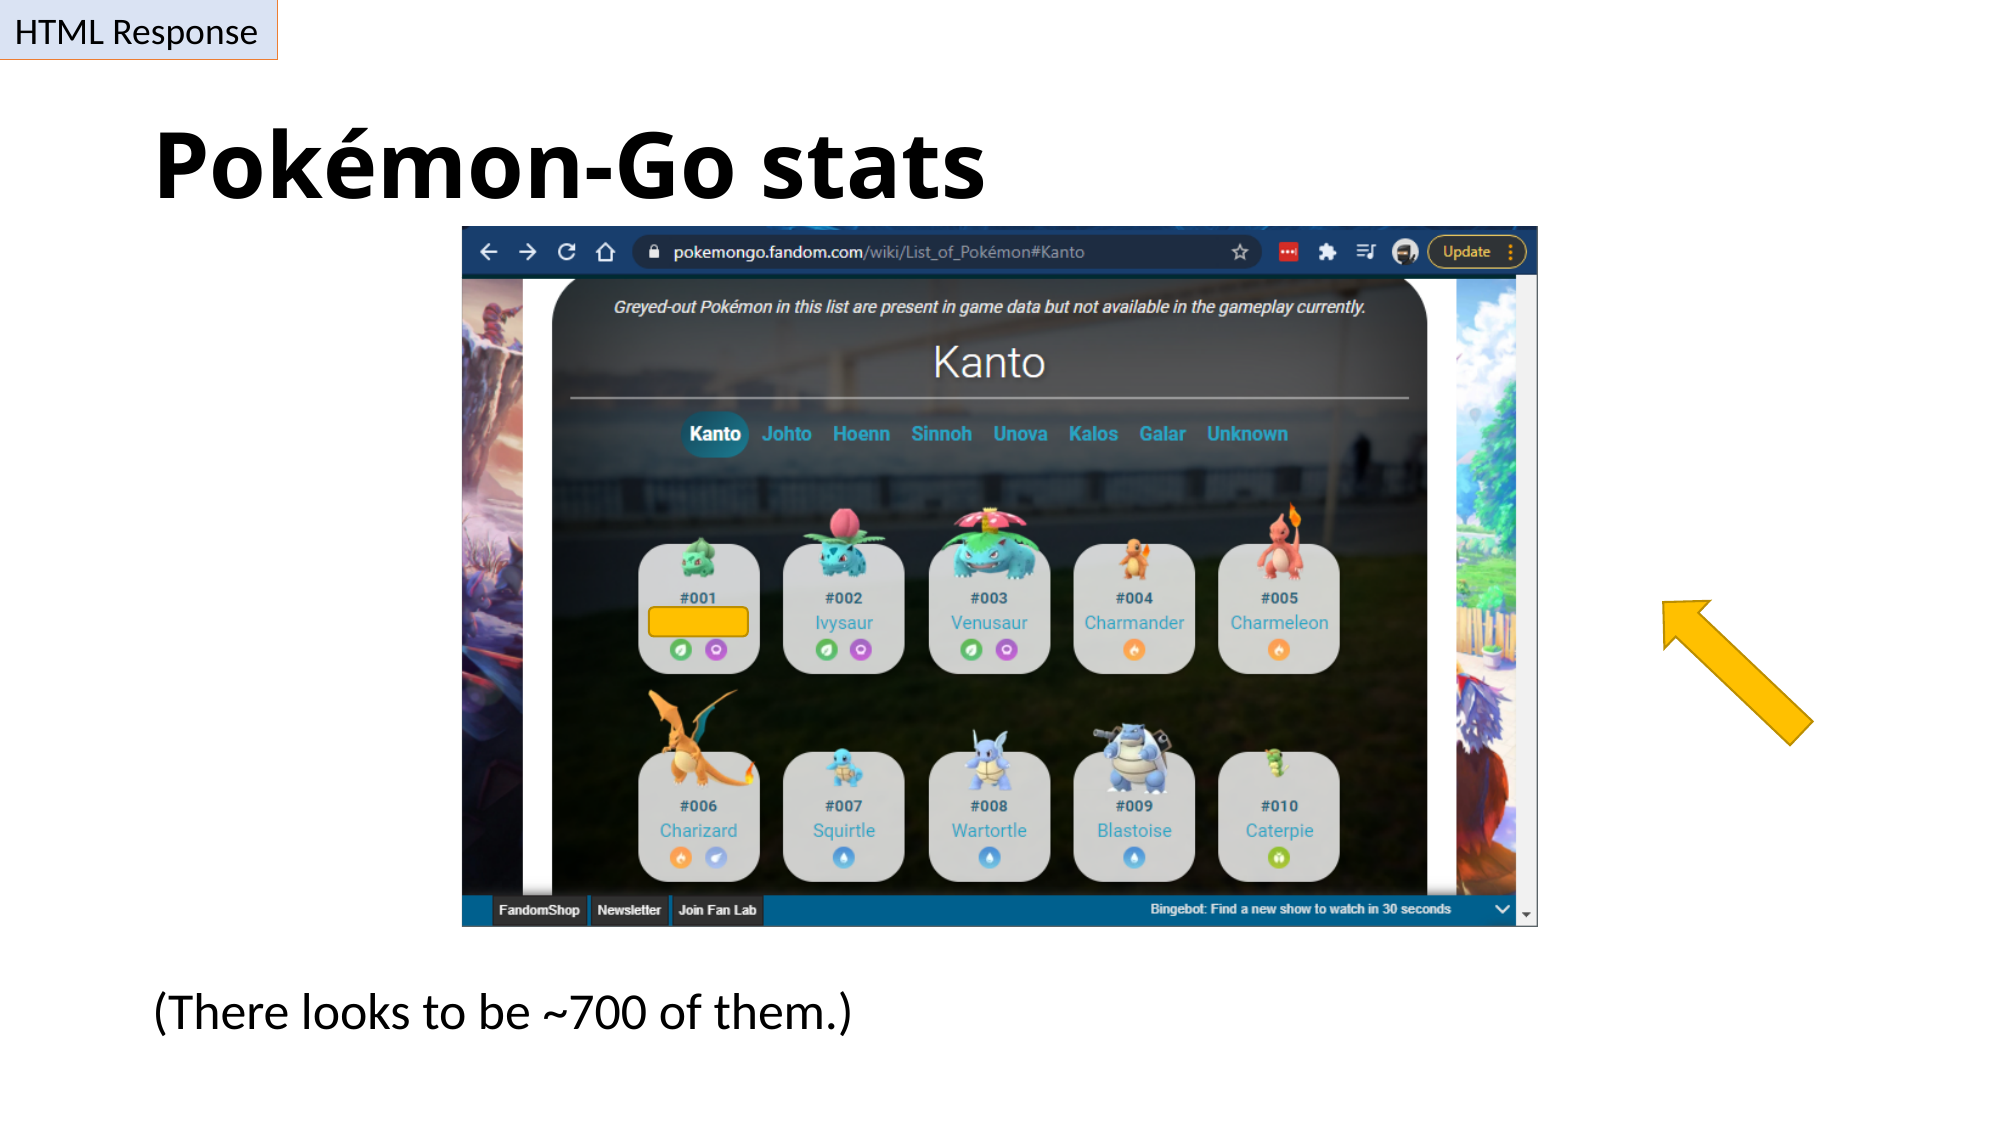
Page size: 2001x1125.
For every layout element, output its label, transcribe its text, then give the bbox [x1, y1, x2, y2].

text_box [1662, 599, 1815, 747]
picture [461, 225, 1538, 927]
title Pokémon-Go stats [137, 59, 1863, 278]
text_box HTML Response [0, 0, 278, 60]
list (There looks to be ~700 of them.) [137, 977, 1863, 1050]
